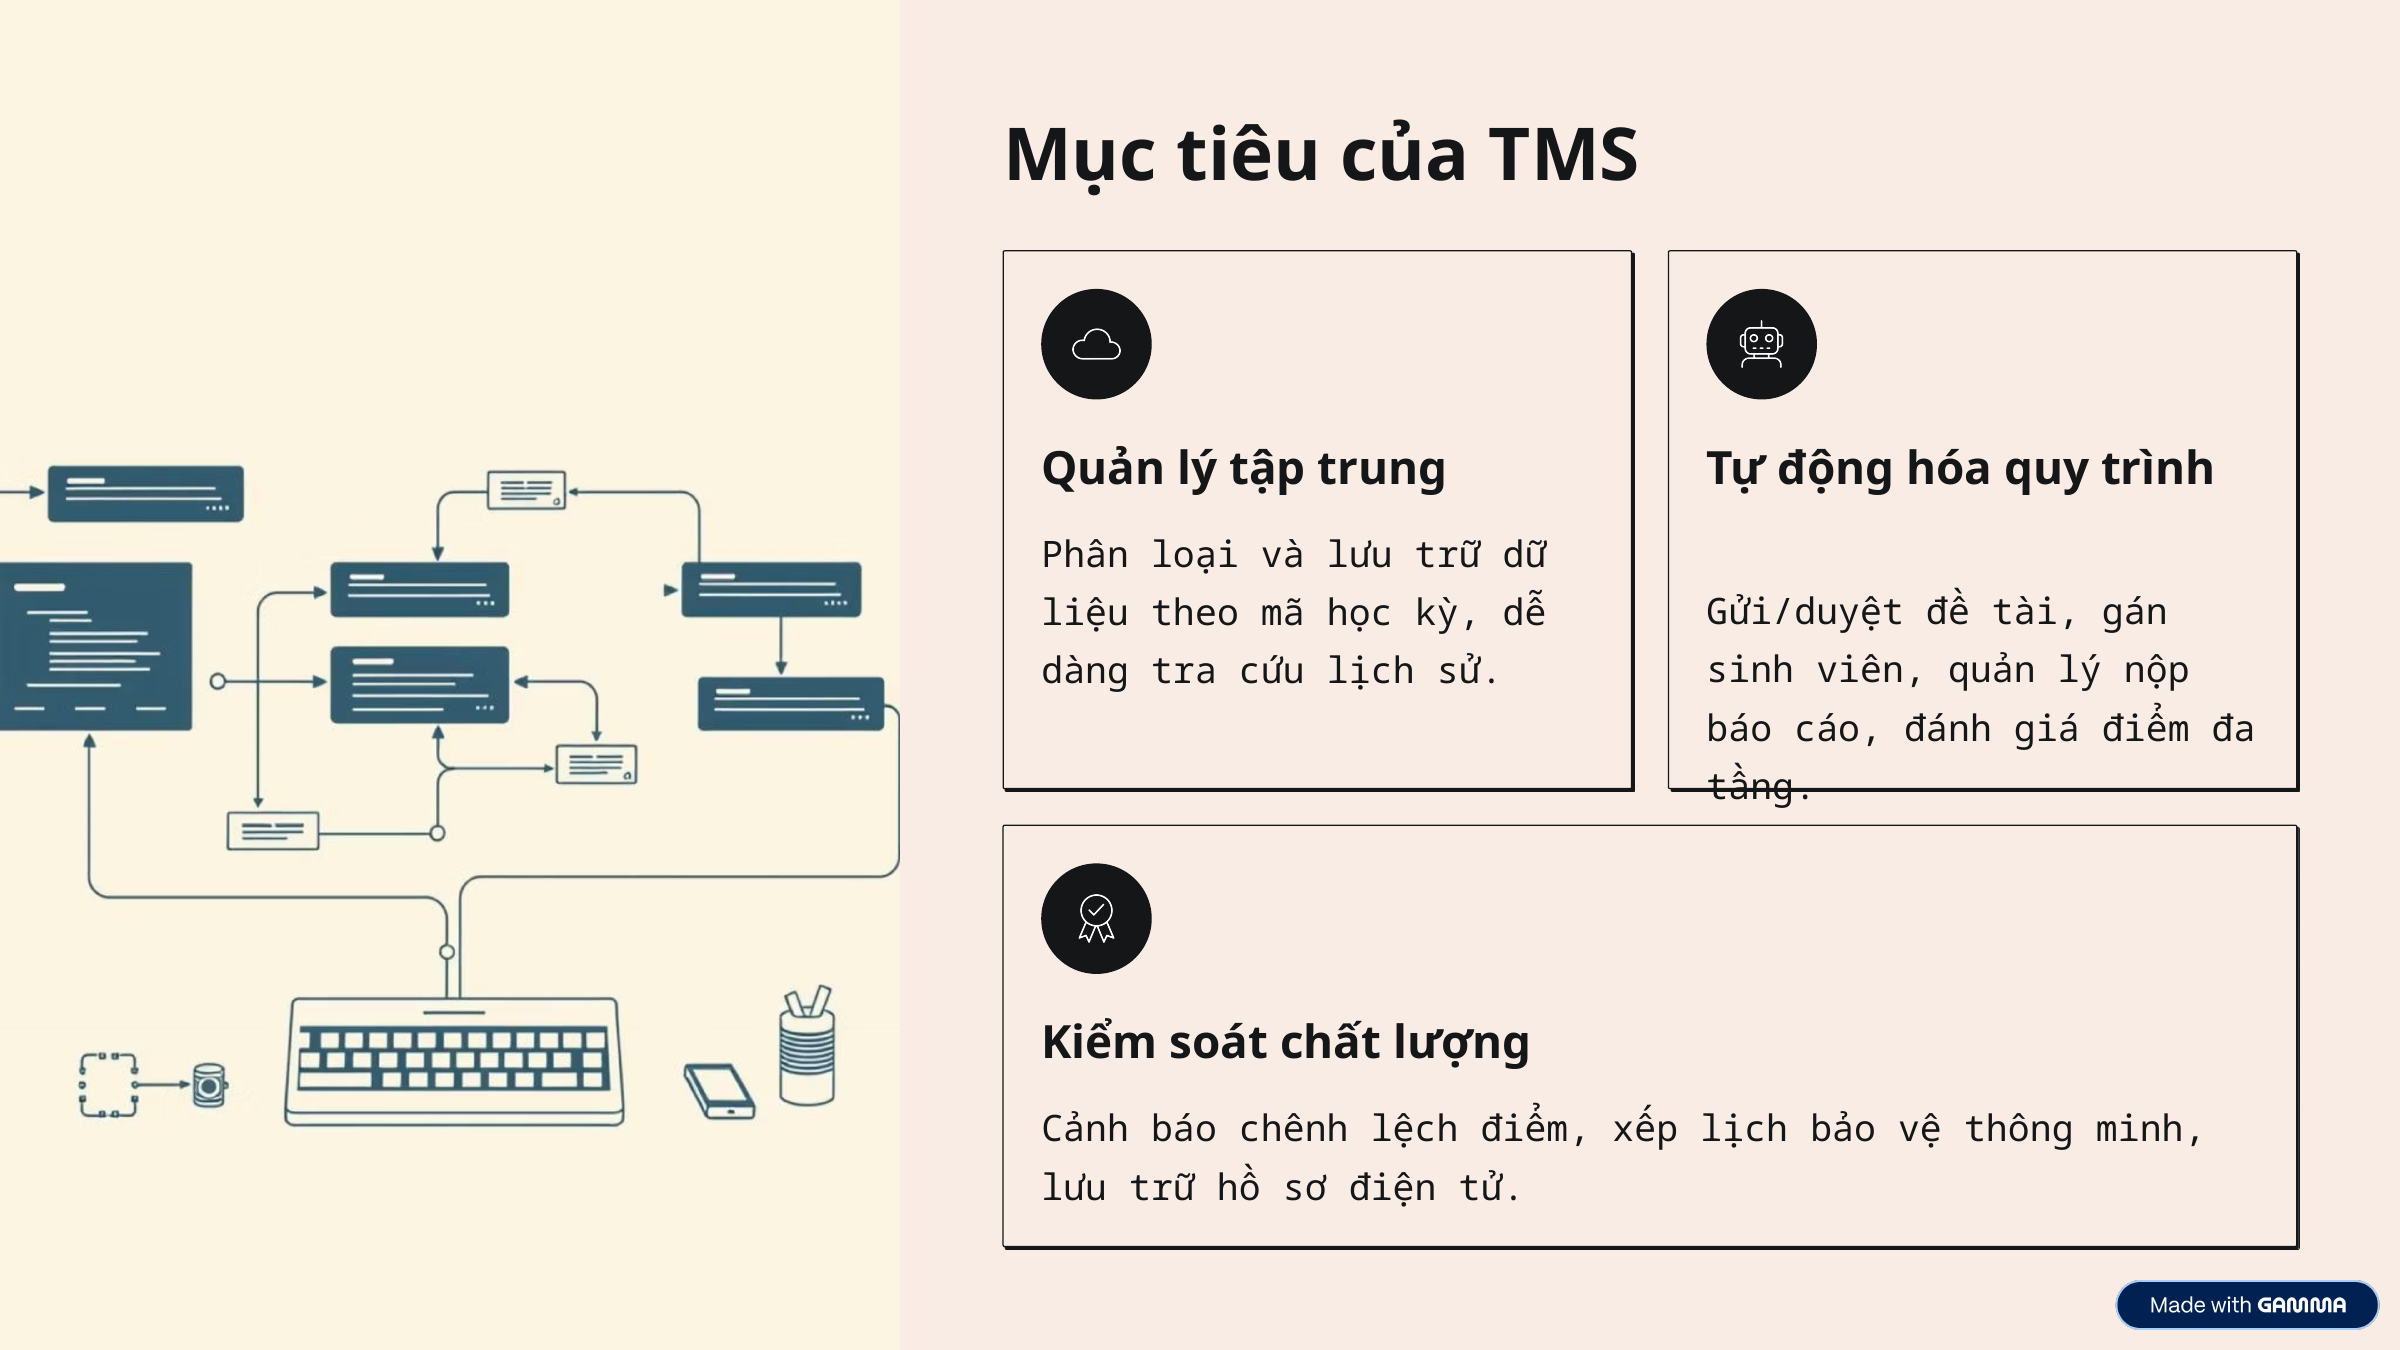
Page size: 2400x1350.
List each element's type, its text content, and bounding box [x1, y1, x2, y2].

text_box Mục tiêu của TMS [1003, 103, 1741, 196]
text_box Gửi/duyệt đề tài, gán sinh viên, quản lý nộp báo cáo, đánh giá điểm đa tầng. [1706, 573, 2259, 751]
text_box [1041, 288, 1152, 400]
picture [0, 0, 900, 1350]
text_box [1003, 250, 1632, 789]
text_box Phân loại và lưu trữ dữ liệu theo mã học kỳ, dễ dàng tra cứu lịch sử. [1041, 516, 1594, 693]
text_box [1003, 825, 2297, 1247]
text_box [1041, 863, 1152, 974]
text_box Tự động hóa quy trình [1706, 436, 2259, 552]
picture [1071, 893, 1122, 944]
text_box [1668, 250, 2297, 789]
picture [1071, 319, 1122, 369]
text_box [1706, 288, 1818, 400]
text_box Quản lý tập trung [1041, 436, 1502, 494]
text_box Cảnh báo chênh lệch điểm, xếp lịch bảo vệ thông minh, lưu trữ hồ sơ điện tử. [1041, 1090, 2259, 1209]
picture [2106, 1271, 2389, 1339]
picture [1736, 319, 1787, 369]
text_box Kiểm soát chất lượng [1041, 1010, 1573, 1069]
